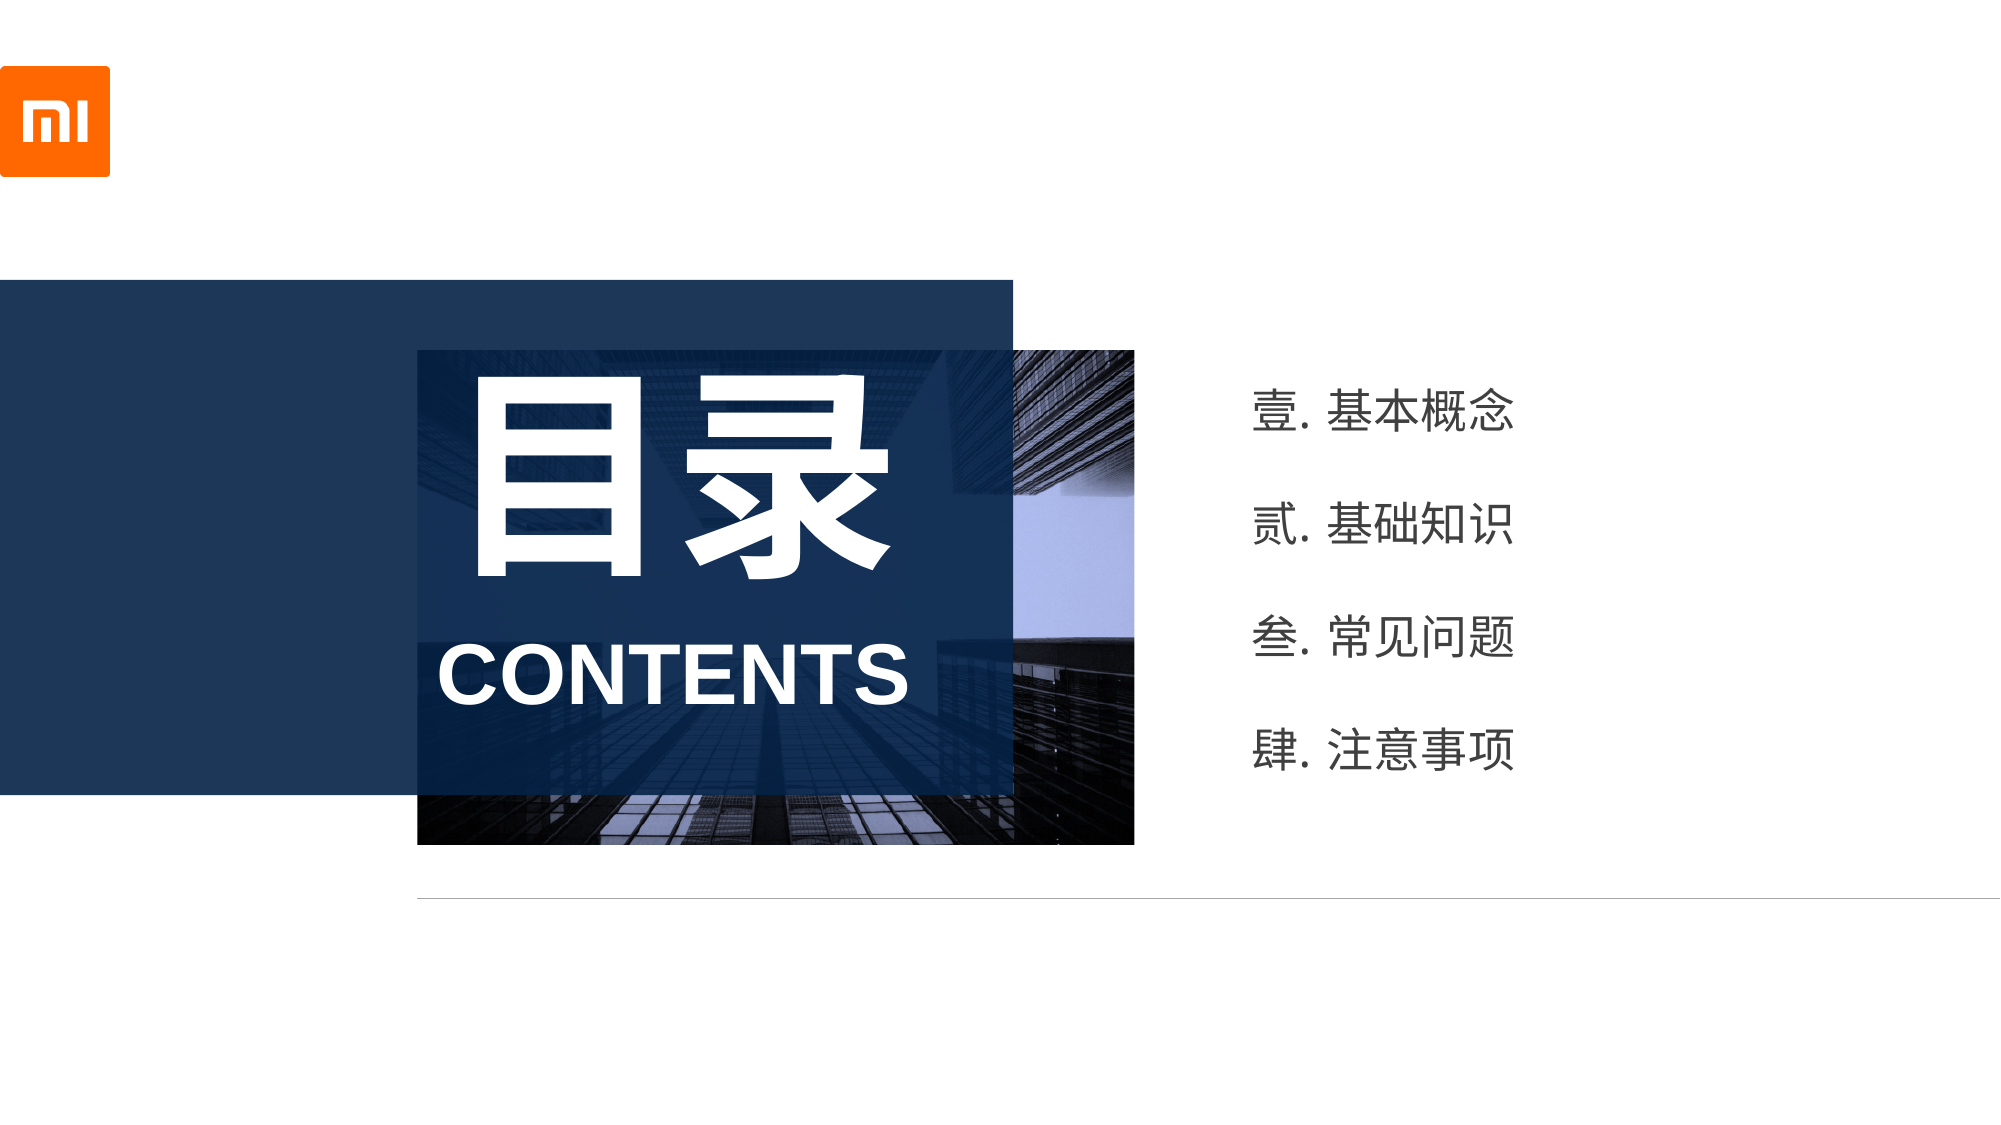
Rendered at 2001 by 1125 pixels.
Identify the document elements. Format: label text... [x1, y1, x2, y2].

text_box CONTENTS [417, 618, 931, 722]
text_box 目录 [434, 330, 914, 604]
picture [0, 66, 110, 177]
text_box [416, 349, 1135, 846]
text_box [0, 279, 1014, 796]
